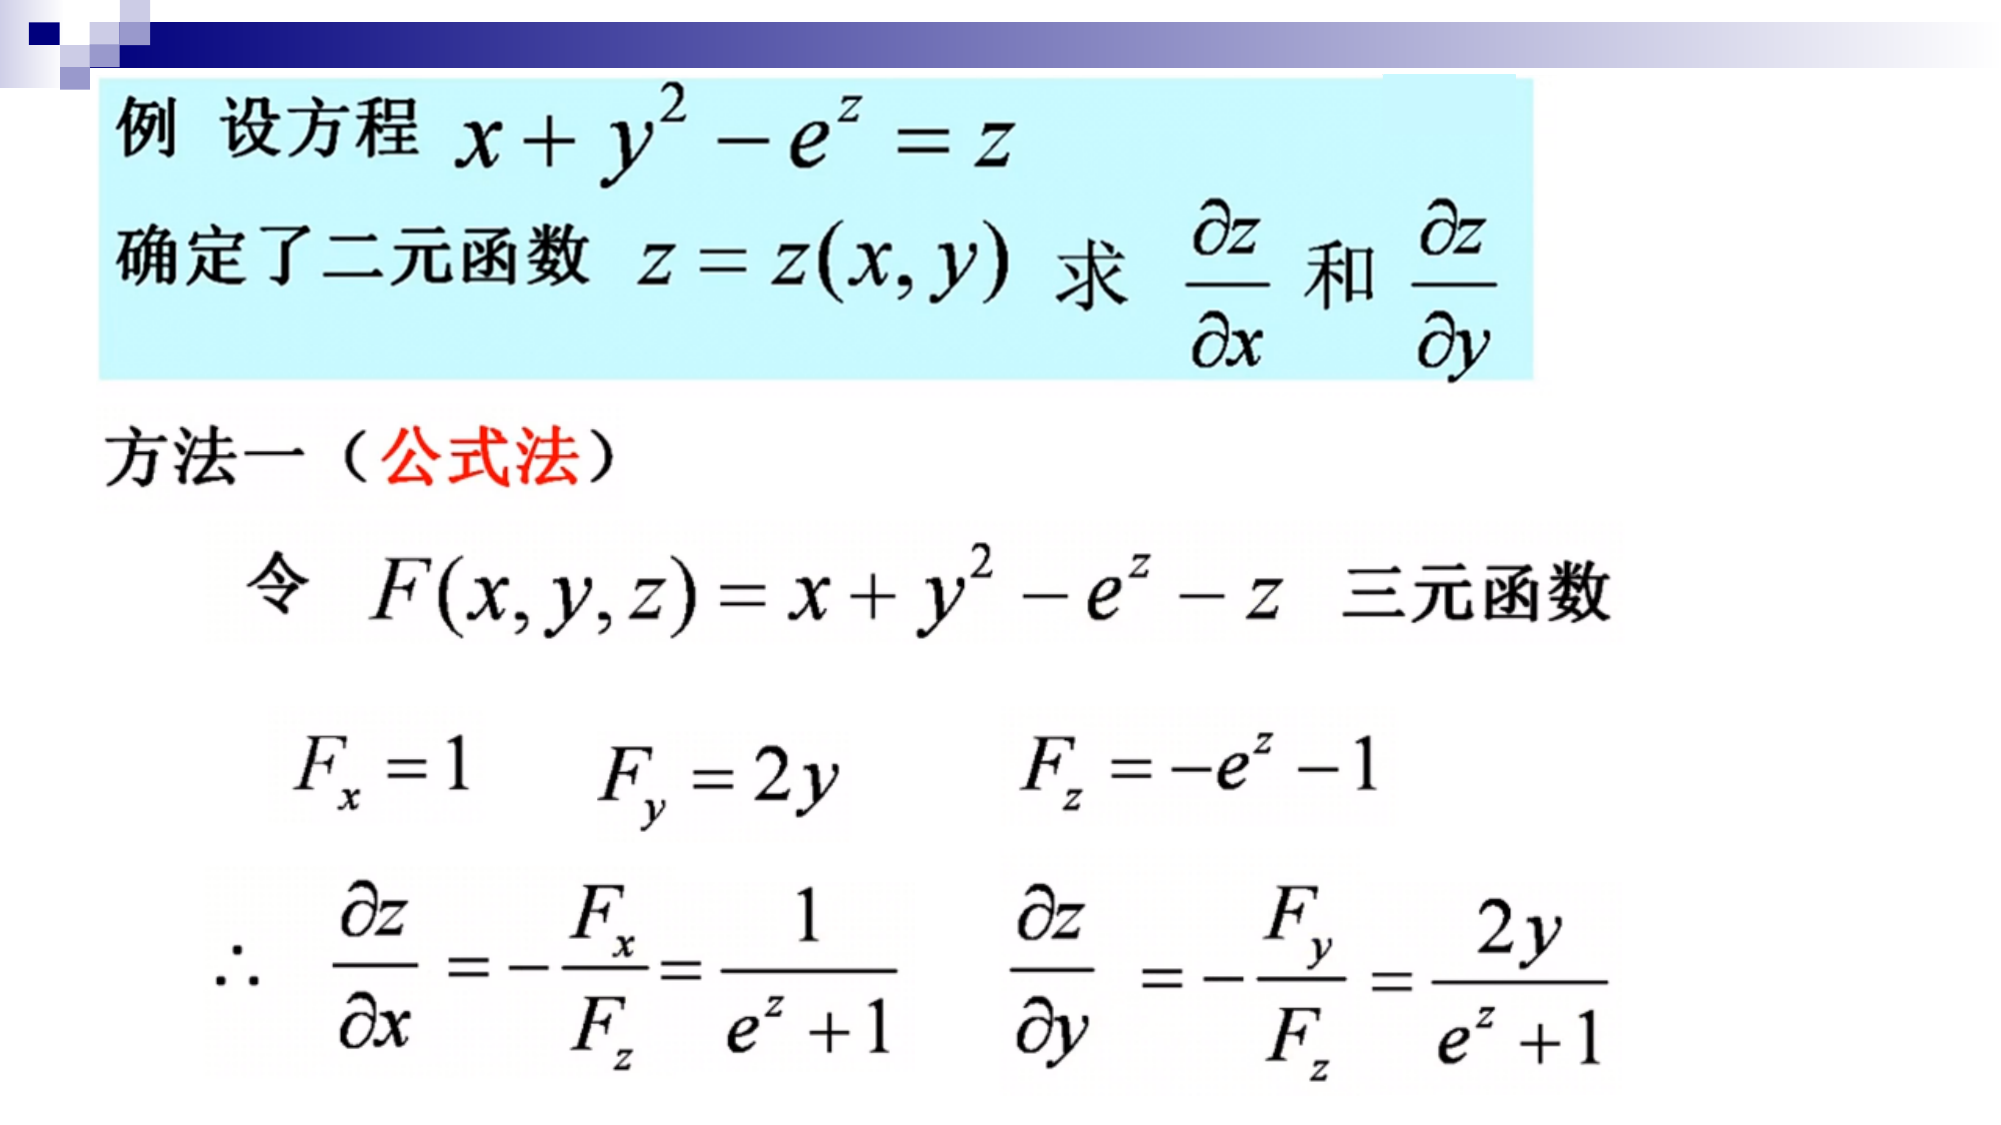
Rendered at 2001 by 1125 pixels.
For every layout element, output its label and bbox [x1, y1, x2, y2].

picture [96, 403, 625, 514]
picture [96, 74, 1557, 398]
picture [597, 731, 852, 843]
picture [203, 519, 1626, 645]
picture [268, 706, 486, 826]
picture [999, 706, 1399, 827]
picture [999, 848, 1622, 1096]
picture [203, 865, 915, 1079]
